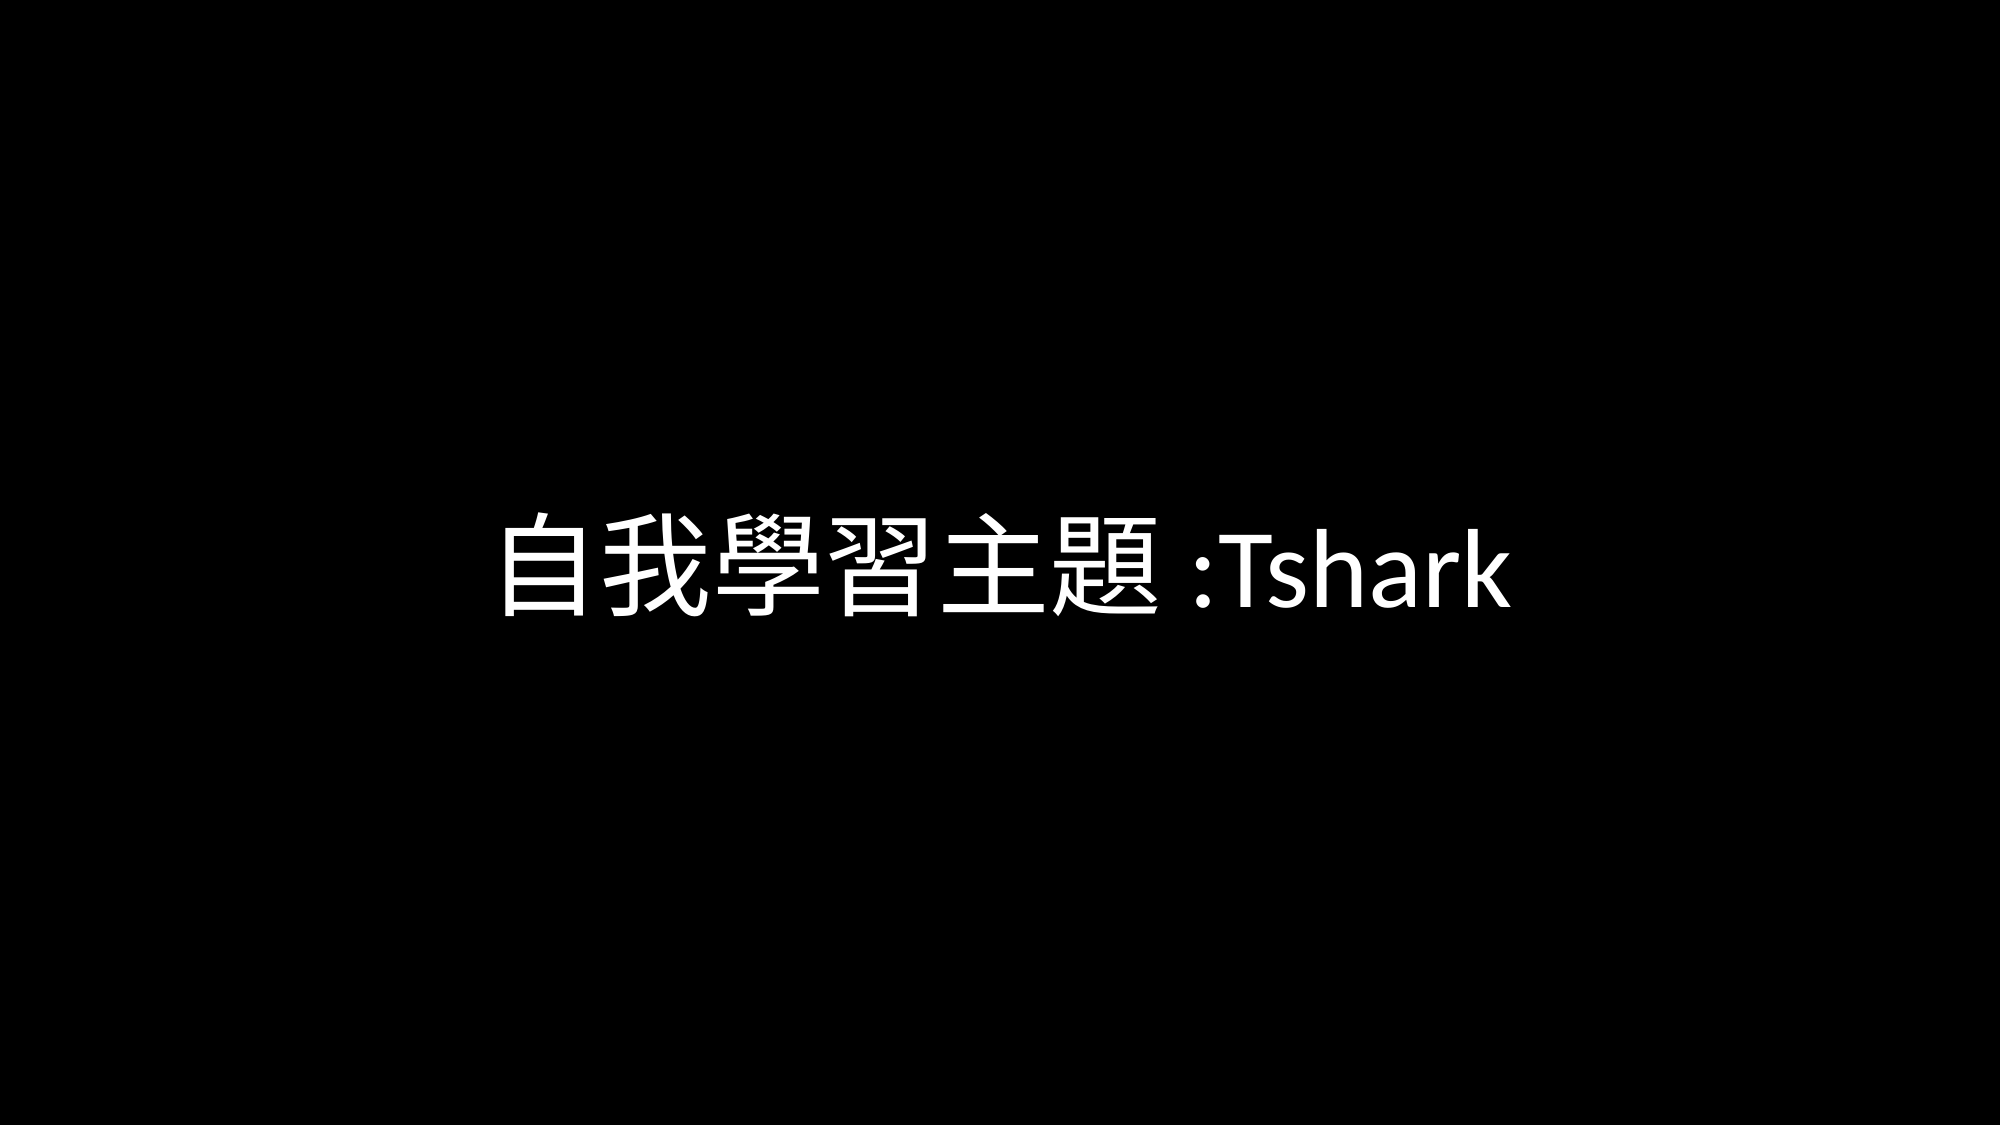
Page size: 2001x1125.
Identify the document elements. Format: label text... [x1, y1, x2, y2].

text_box 自我學習主題:Tshark [0, 0, 2000, 1125]
